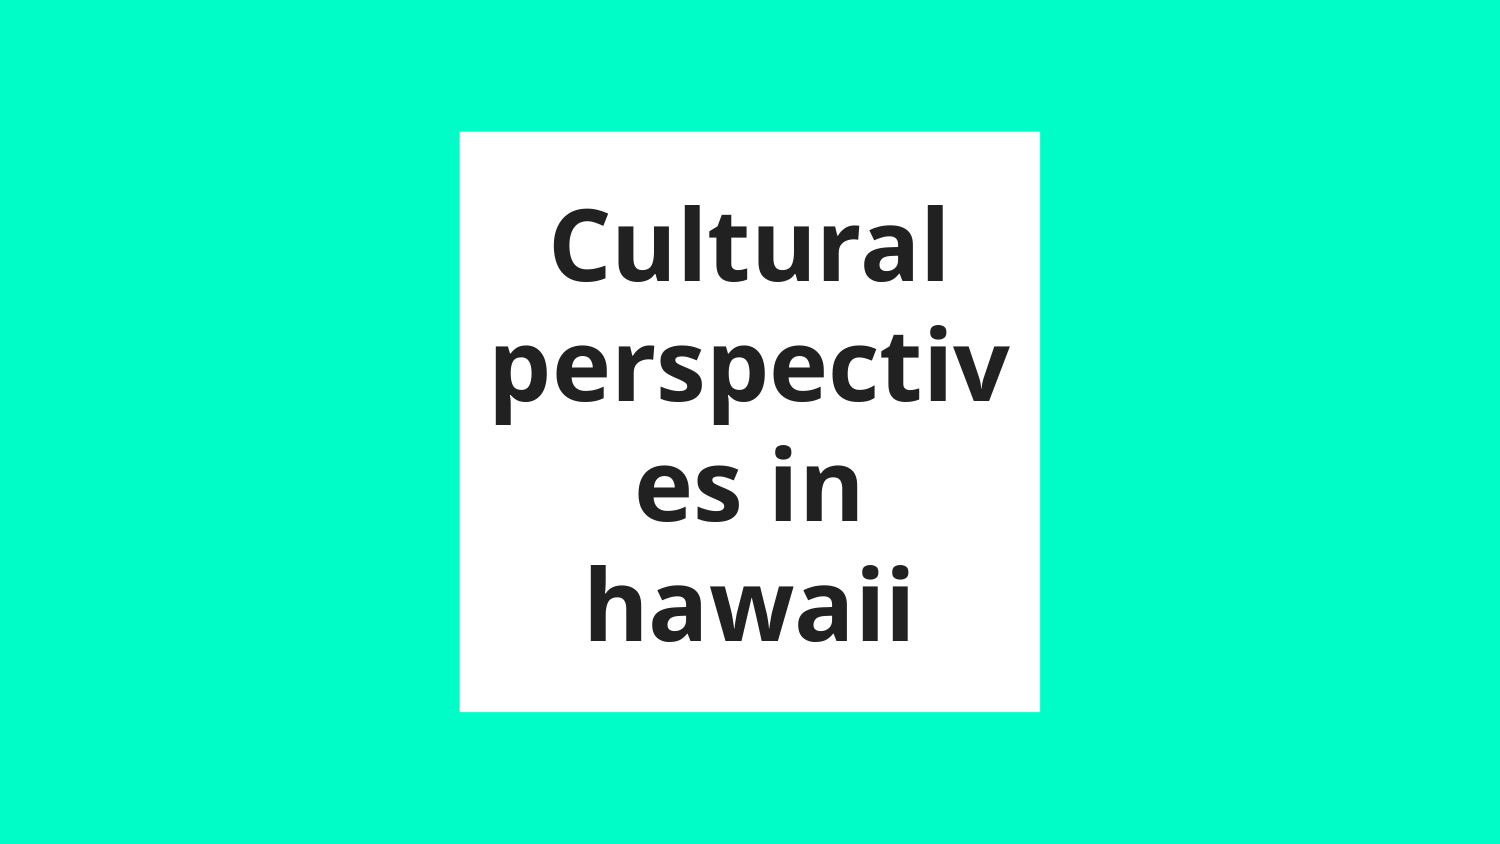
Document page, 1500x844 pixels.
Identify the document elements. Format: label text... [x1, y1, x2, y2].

title Cultural perspectives in hawaii [459, 131, 1041, 713]
